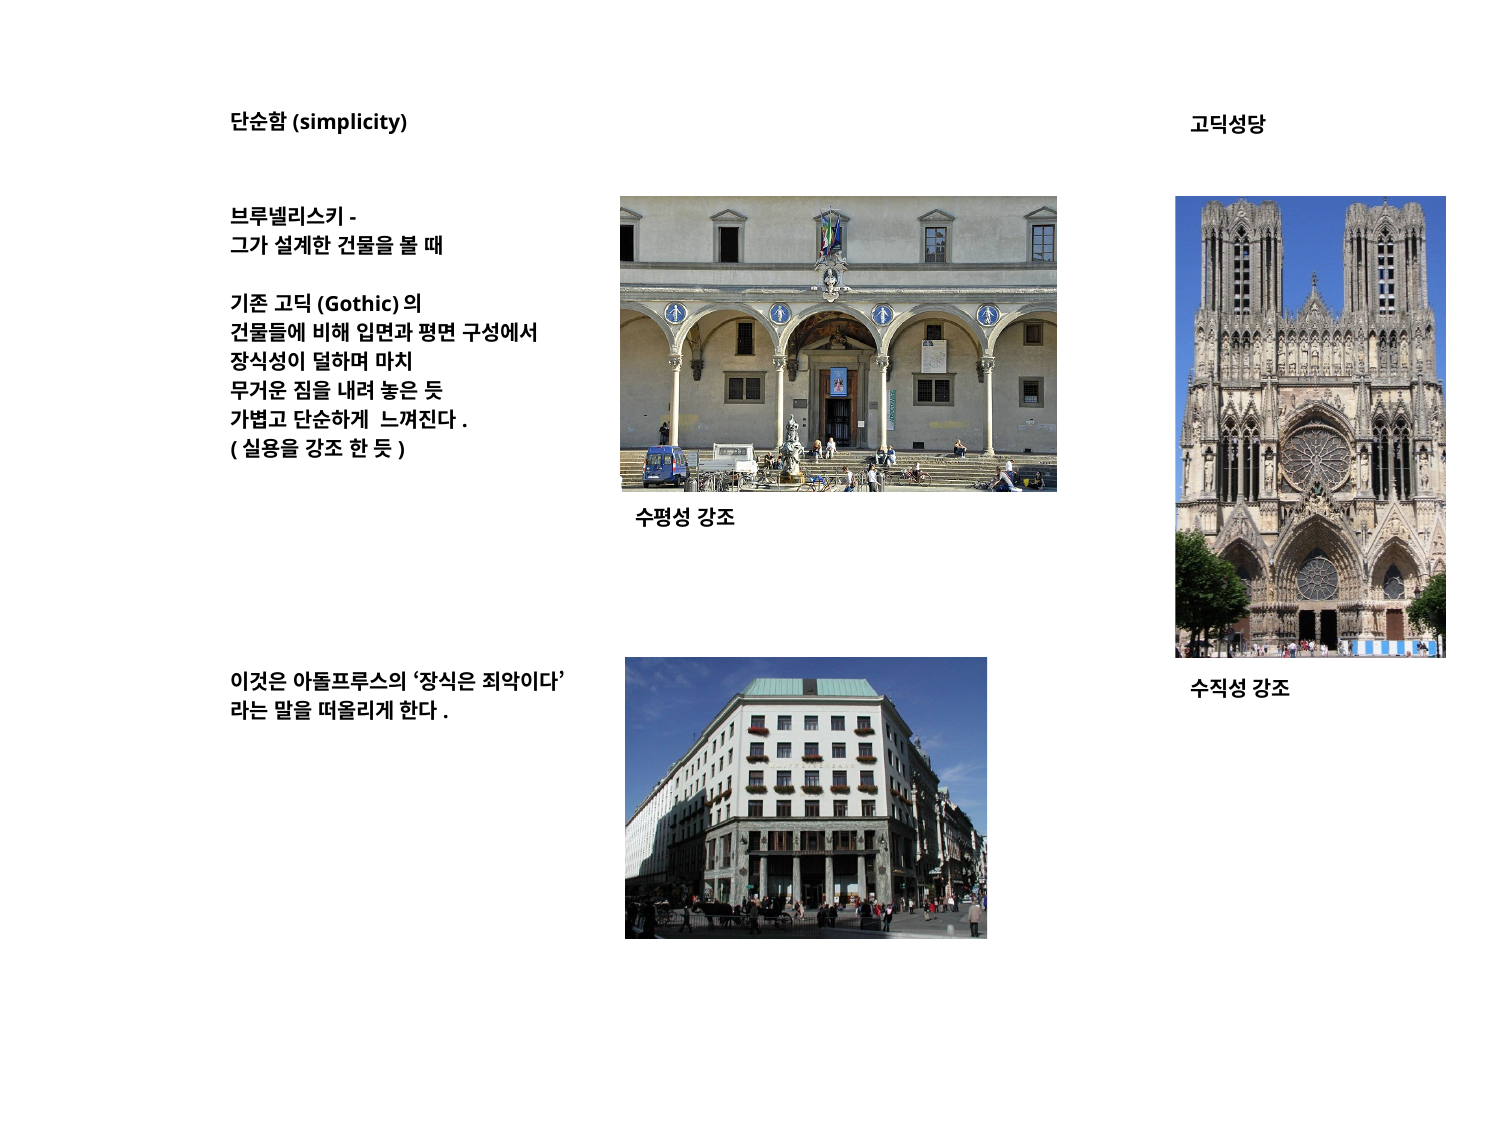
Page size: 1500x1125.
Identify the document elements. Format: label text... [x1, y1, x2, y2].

text_box 단순함(simplicity) [215, 101, 431, 161]
text_box 수직성 강조 [1175, 668, 1391, 728]
picture [1174, 196, 1447, 658]
text_box 수평성 강조 [620, 498, 836, 557]
picture [624, 657, 988, 939]
picture [619, 196, 1057, 492]
text_box 브루넬리스키- 그가 설계한 건물을 볼 때 기존 고딕(Gothic)의 건물들에 비해 입면과 평면 구성에서 장식성이 덜하며 마치 무거운 짐을 내려 놓은 듯 가볍고 단순하게 느껴진다. (실용을 강조 한 듯) 이것은 아돌프루스의 ‘장식은 죄악이다’ 라는 말을 떠올리게 한다. [215, 196, 680, 1050]
text_box 고딕성당 [1175, 104, 1391, 164]
